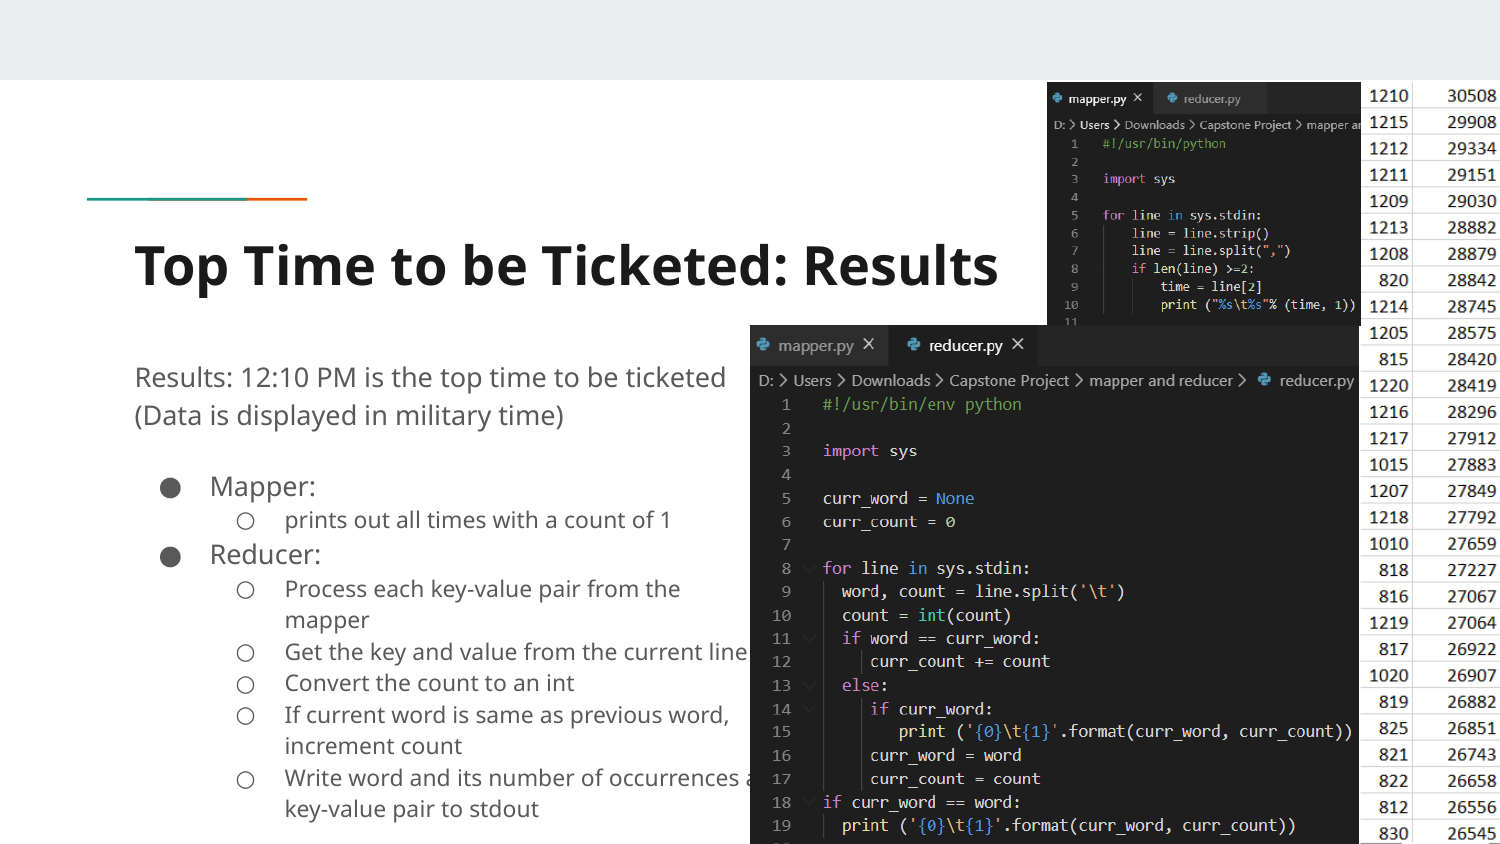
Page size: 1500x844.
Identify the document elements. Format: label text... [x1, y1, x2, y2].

list Results: 12:10 PM is the top time to be ticketed (Data is displayed in military time) Mapper: prints out all times with a count of 1 Reducer: Process each key-value pair from the mapper Get the key and value from the current line Convert the count to an int If current word is same as previous word, increment count Write word and its number of occurrences as key-value pair to stdout [119, 341, 744, 712]
picture [749, 82, 1500, 844]
title Top Time to be Ticketed: Results [119, 216, 1042, 305]
